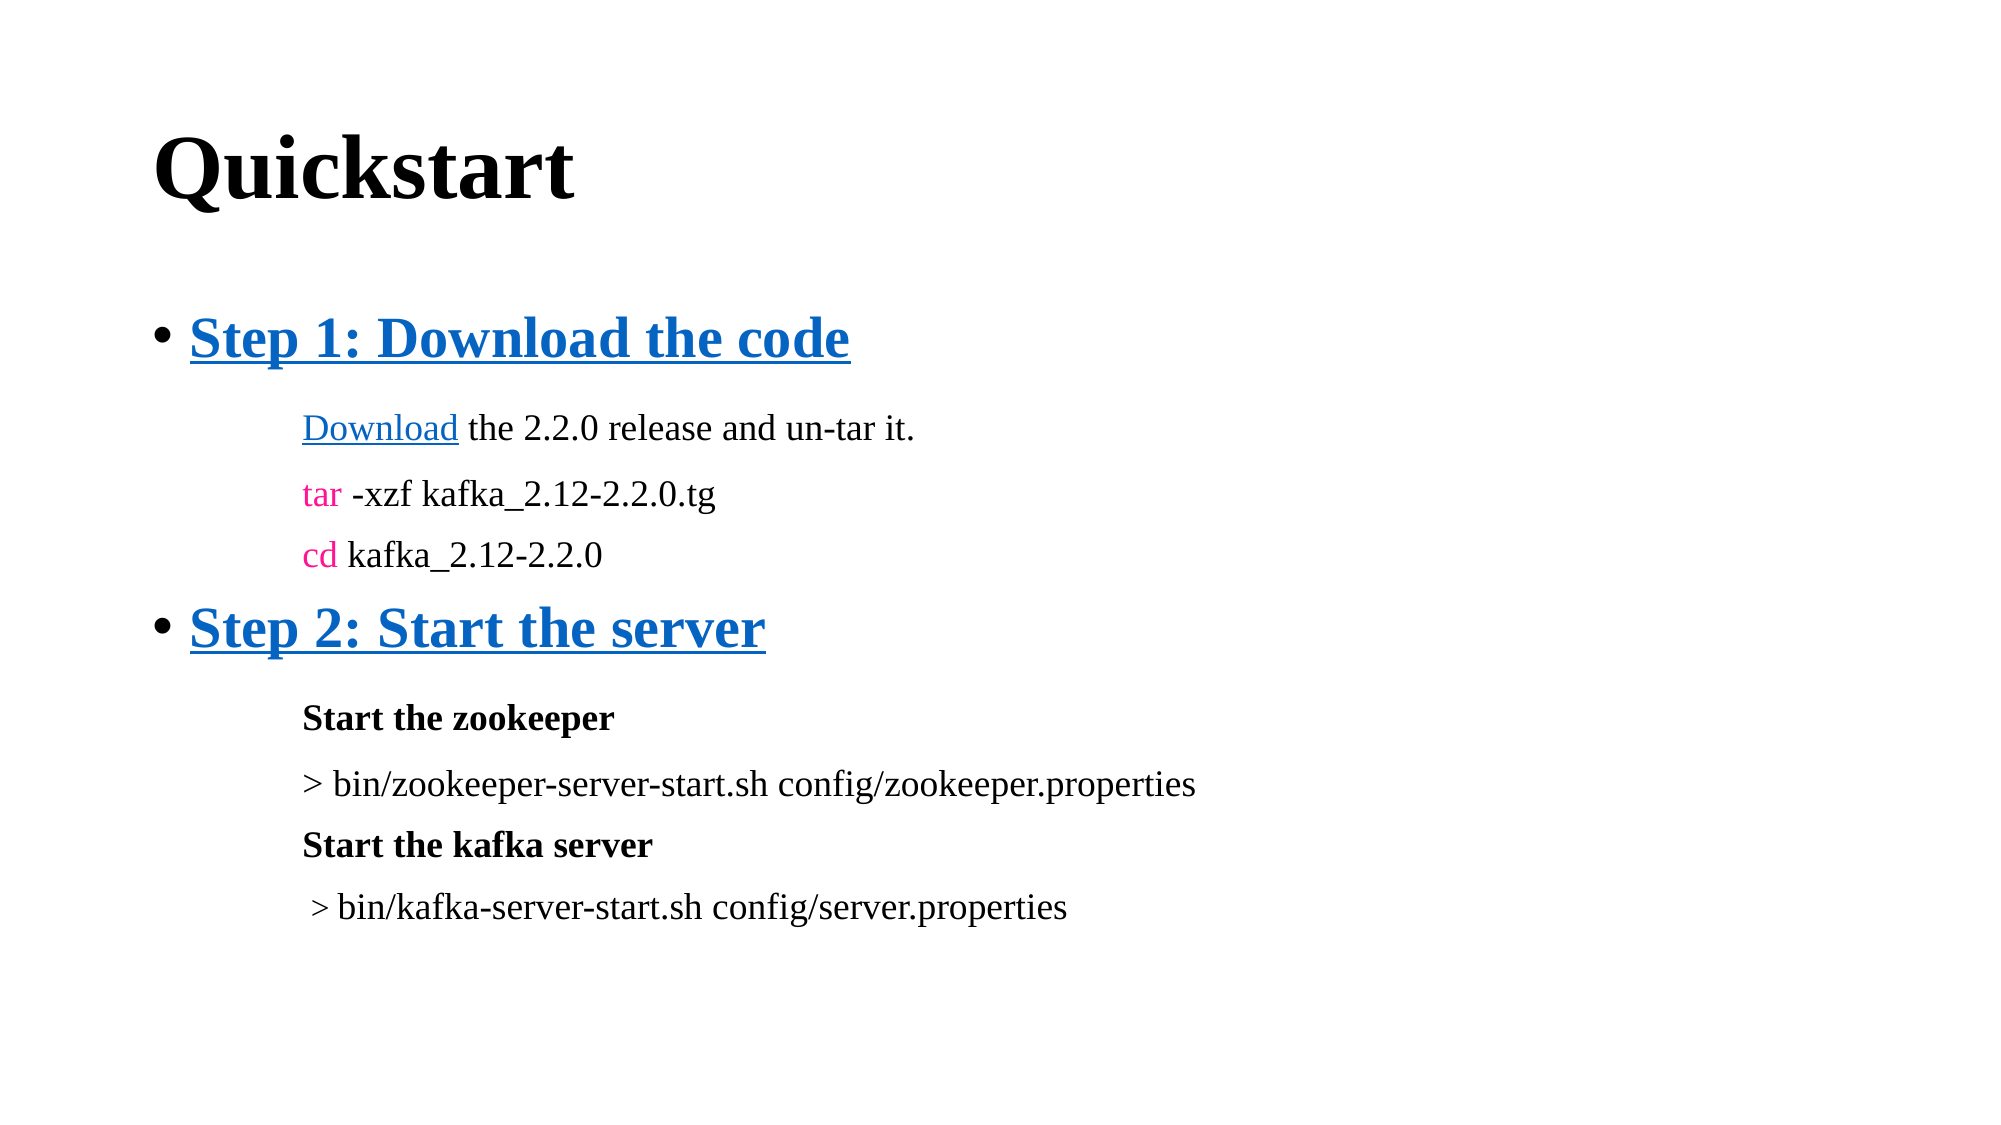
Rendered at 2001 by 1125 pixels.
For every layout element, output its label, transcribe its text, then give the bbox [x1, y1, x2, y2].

list Step 1: Download the code Download the 2.2.0 release and un-tar it. tar -xzf kafka_2.12-2.2.0.tg cd kafka_2.12-2.2.0 Step 2: Start the server Start the zookeeper > bin/zookeeper-server-start.sh config/zookeeper.properties Start the kafka server > bin/kafka-server-start.sh config/server.properties [137, 299, 1863, 1014]
title Quickstart [137, 59, 1863, 278]
